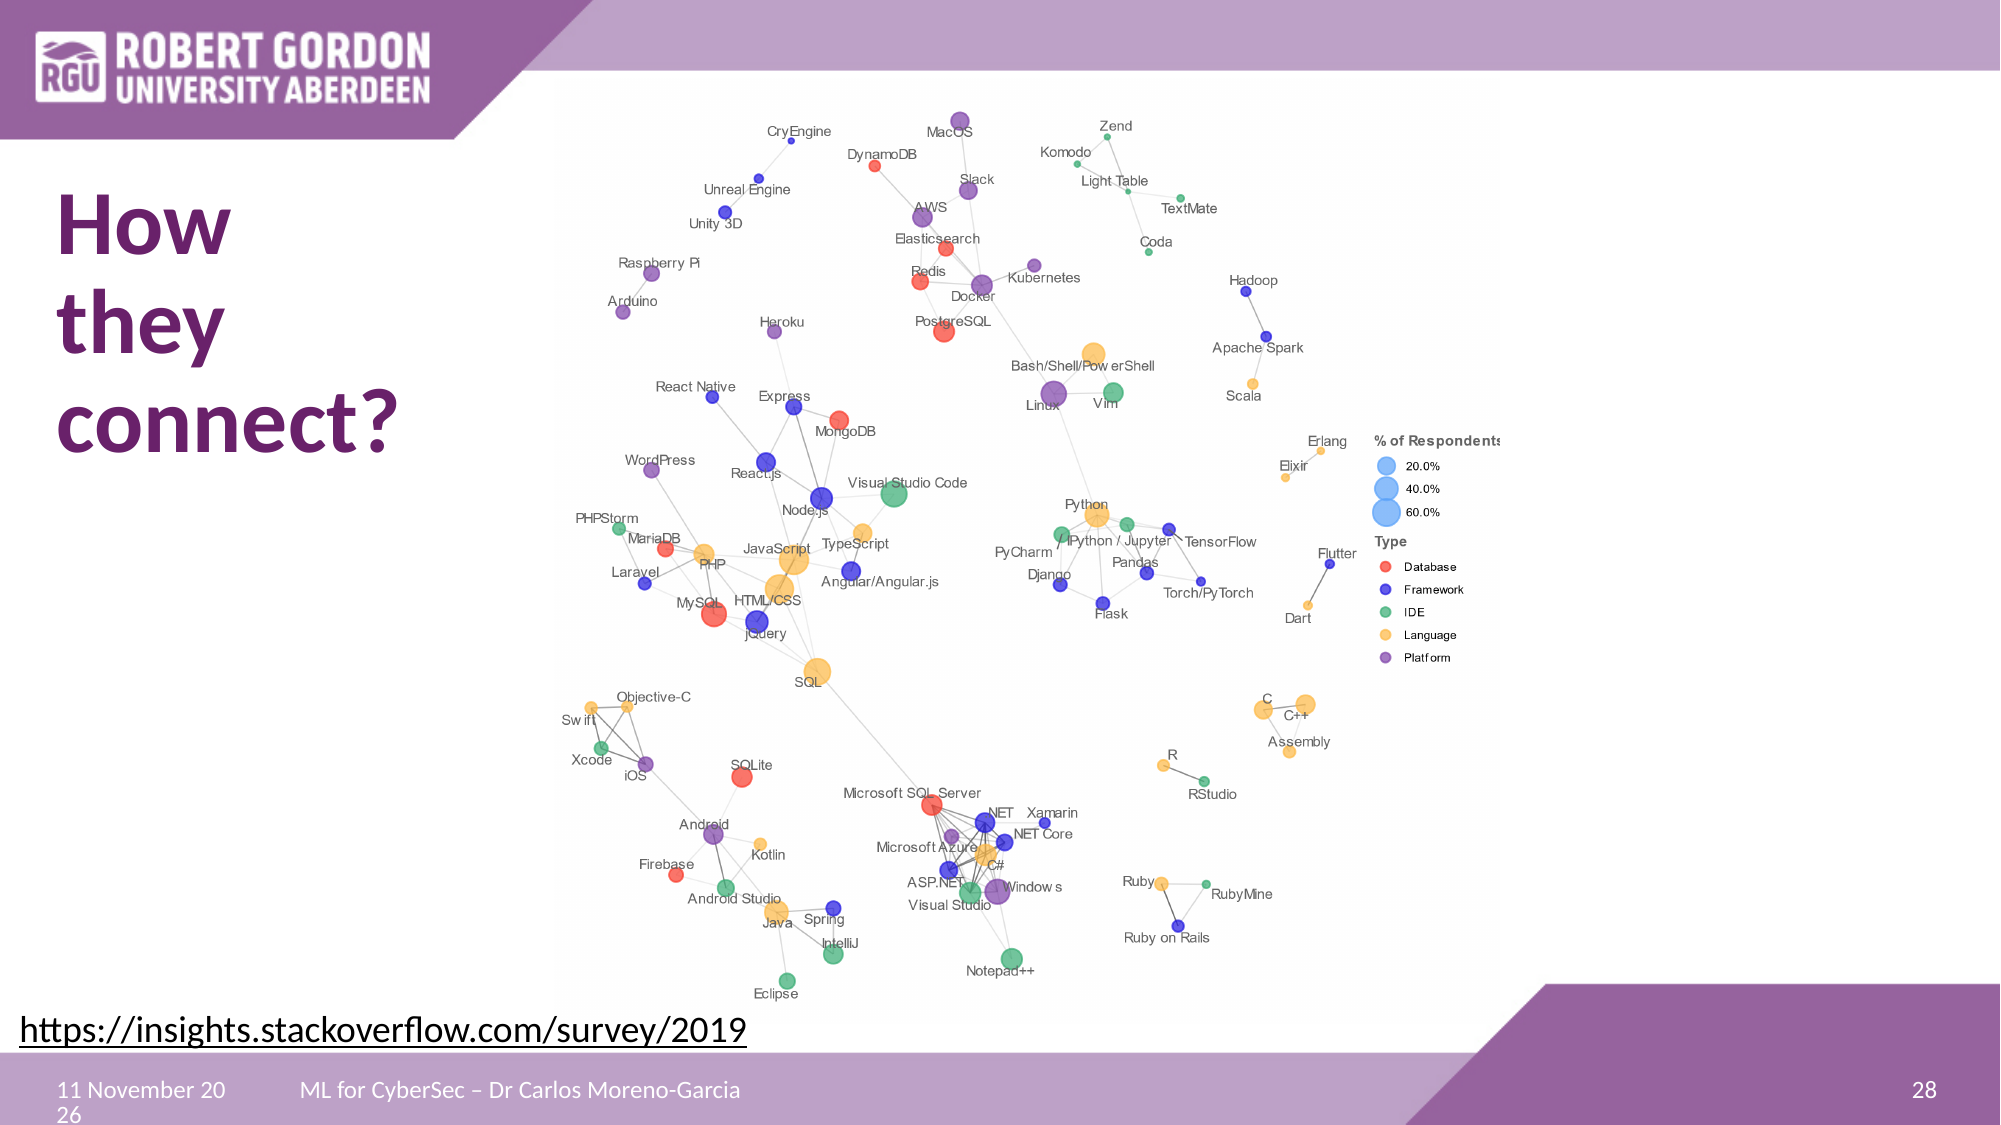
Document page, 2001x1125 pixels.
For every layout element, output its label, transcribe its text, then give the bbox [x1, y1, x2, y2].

title How they connect? [41, 168, 488, 293]
picture [0, 0, 2000, 1125]
slide_number 28 [1731, 1058, 1953, 1119]
text_box https://insights.stackoverflow.com/survey/2019 [4, 997, 771, 1058]
footer ML for CyberSec – Dr Carlos Moreno-Garcia [284, 1058, 1463, 1119]
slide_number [41, 1058, 250, 1119]
